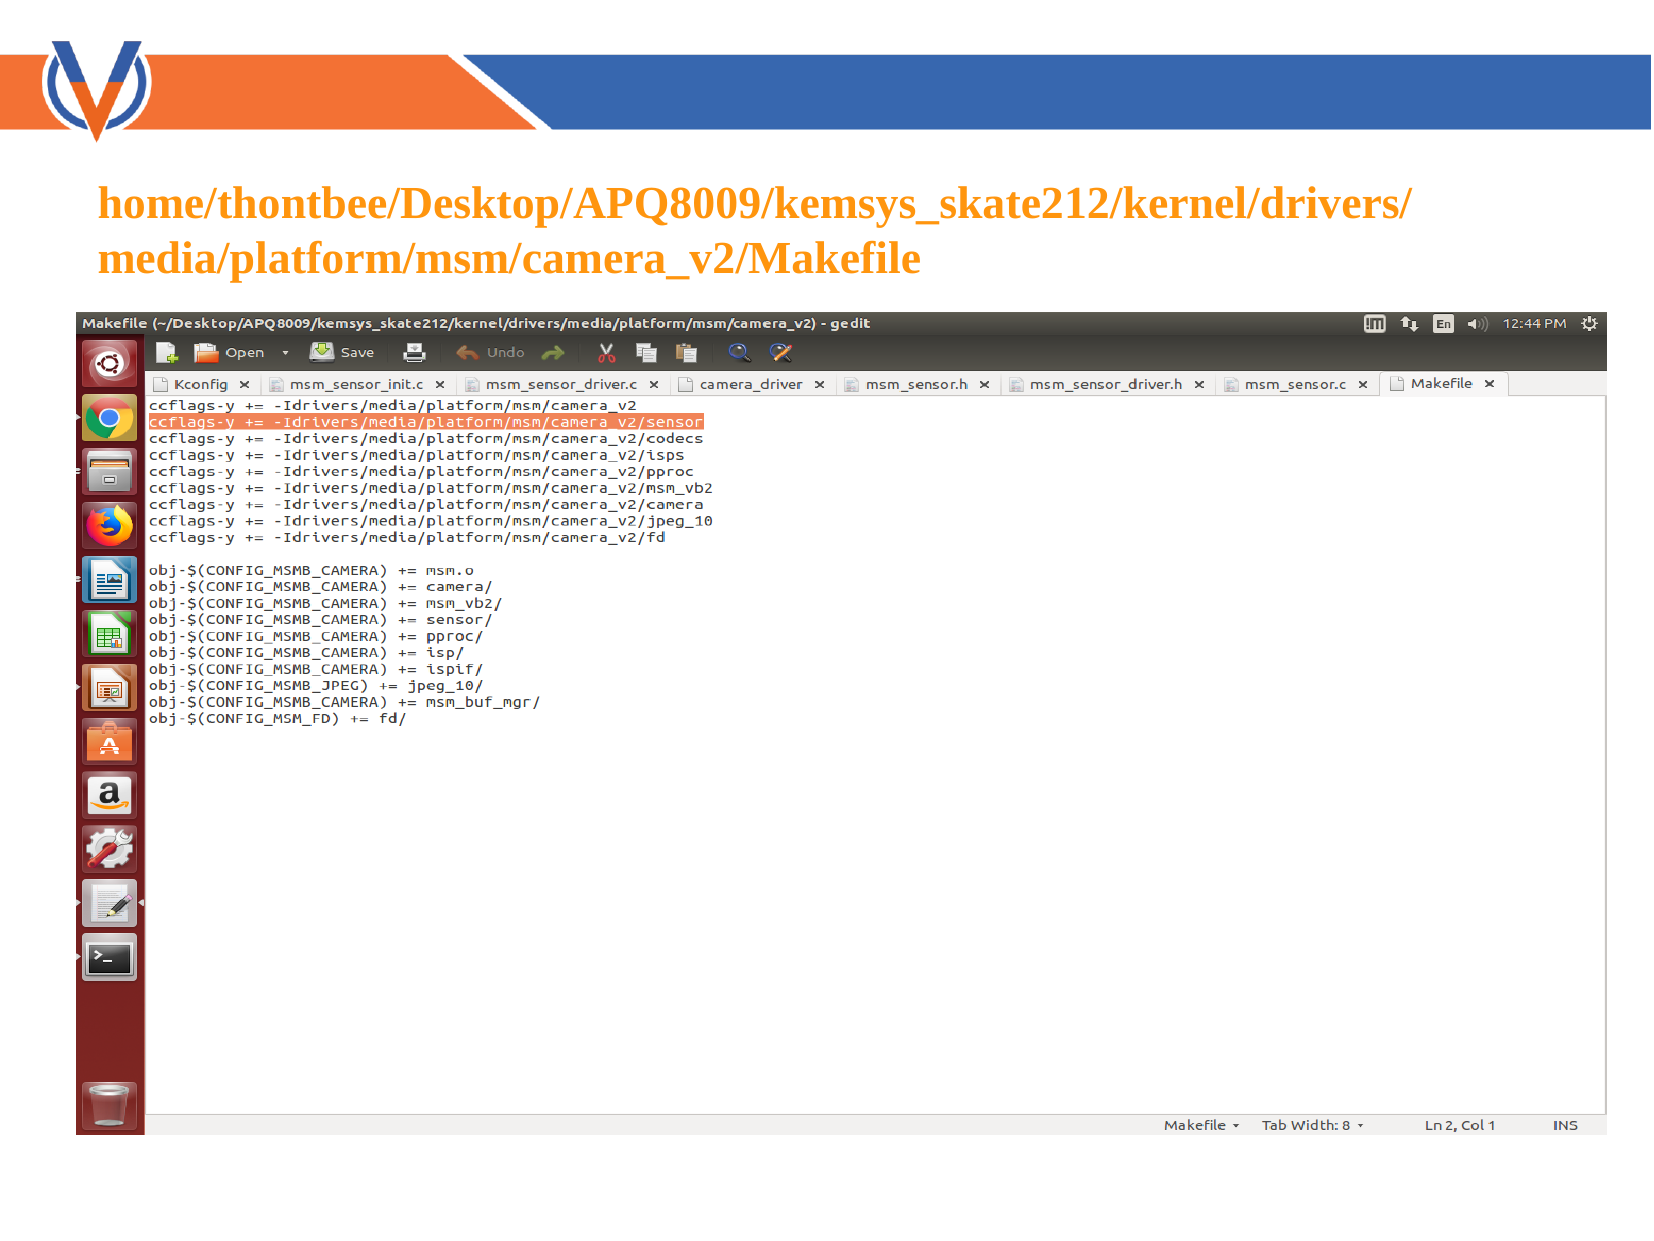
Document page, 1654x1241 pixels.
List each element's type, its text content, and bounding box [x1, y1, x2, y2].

picture [75, 312, 1607, 1135]
text_box home/thontbee/Desktop/APQ8009/kemsys_skate212/kernel/drivers/media/platform/msm/camera_v2/Makefile [82, 165, 1571, 283]
picture [0, 41, 1651, 143]
